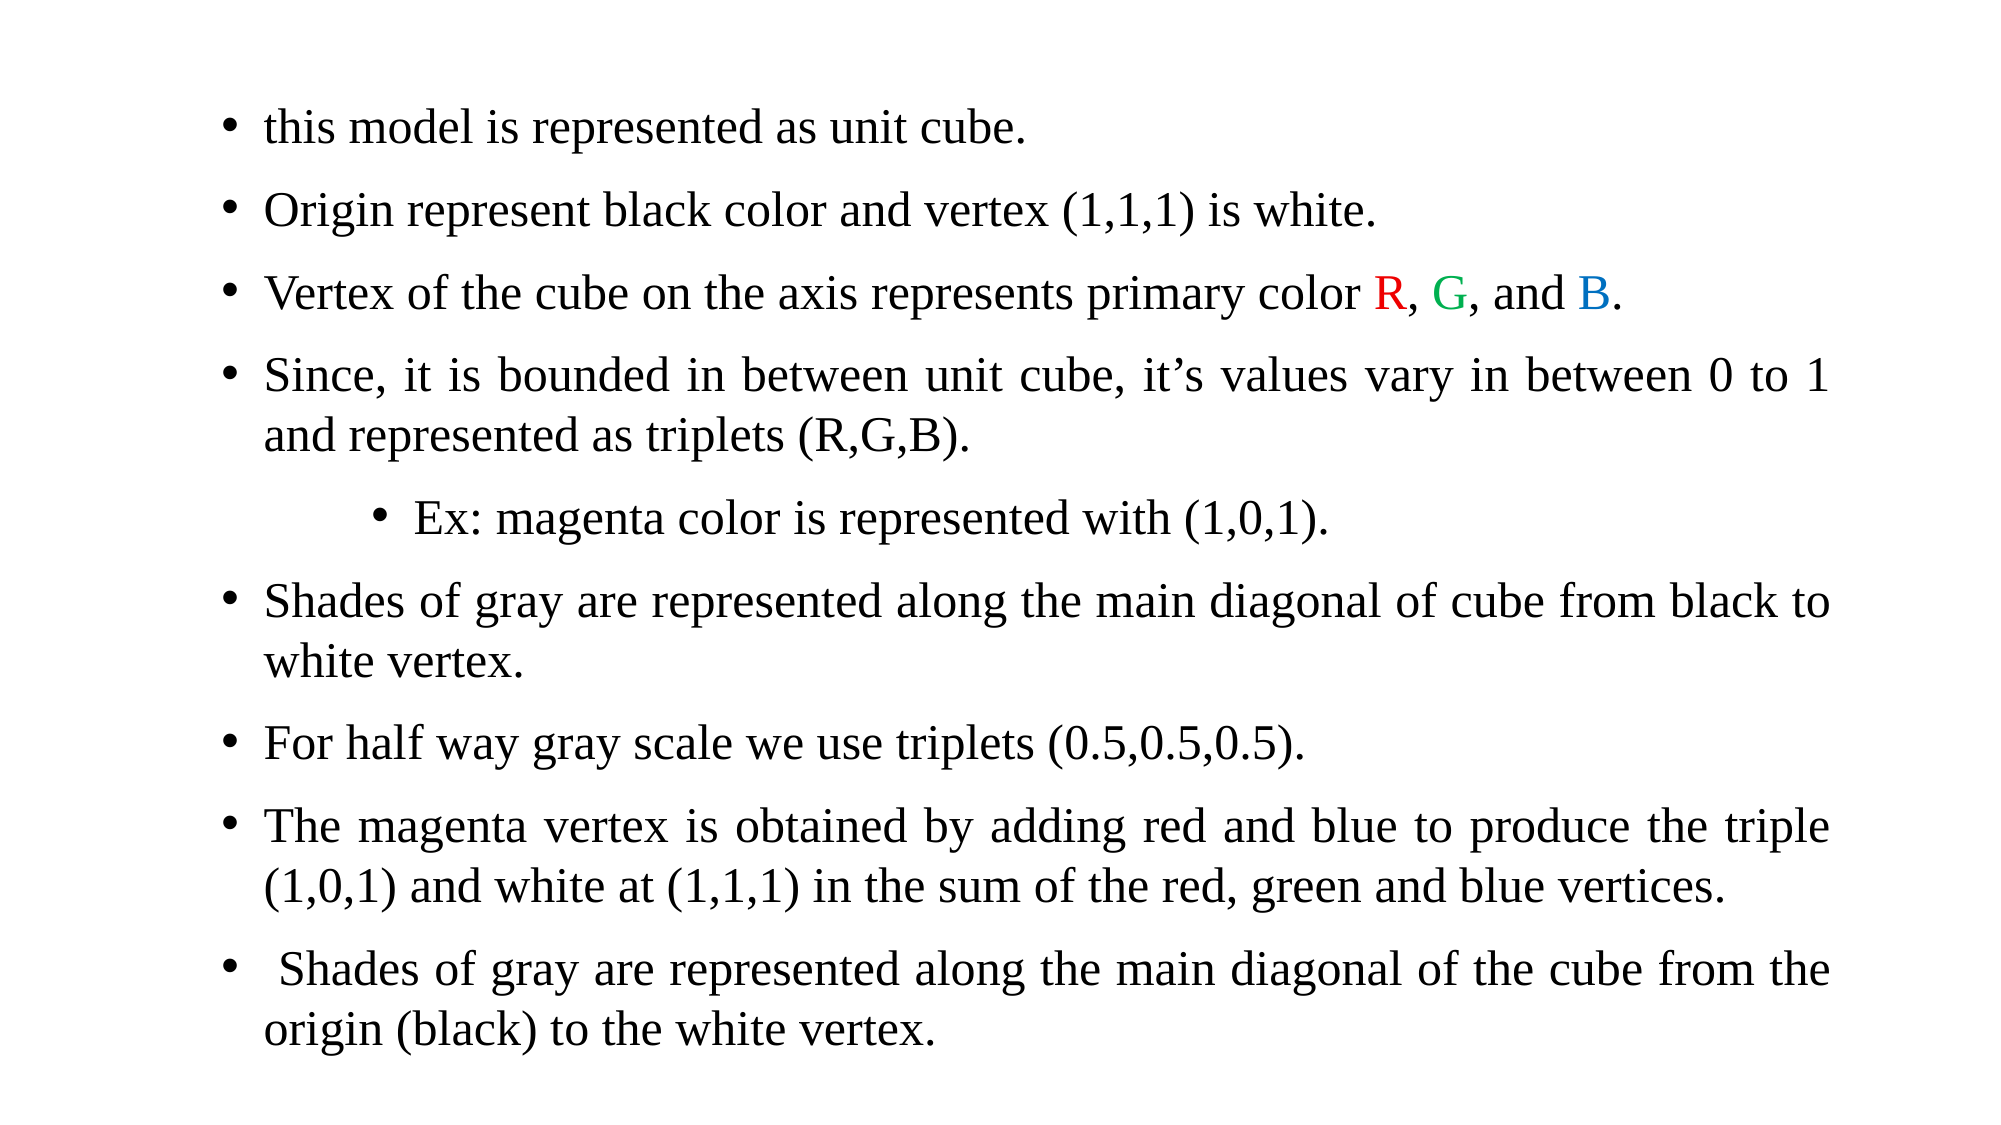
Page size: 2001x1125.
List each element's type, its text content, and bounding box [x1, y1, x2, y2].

text_box this model is represented as unit cube. Origin represent black color and vertex (1,1,1) is white. Vertex of the cube on the axis represents primary color R, G, and B. Since, it is bounded in between unit cube, it’s values vary in between 0 to 1 and represented as triplets (R,G,B). Ex: magenta color is represented with (1,0,1). Shades of gray are represented along the main diagonal of cube from black to white vertex. For half way gray scale we use triplets (0.5,0.5,0.5). The magenta vertex is obtained by adding red and blue to produce the triple (1,0,1) and white at (1,1,1) in the sum of the red, green and blue vertices. Shades of gray are represented along the main diagonal of the cube from the origin (black) to the white vertex. [206, 86, 1847, 1063]
